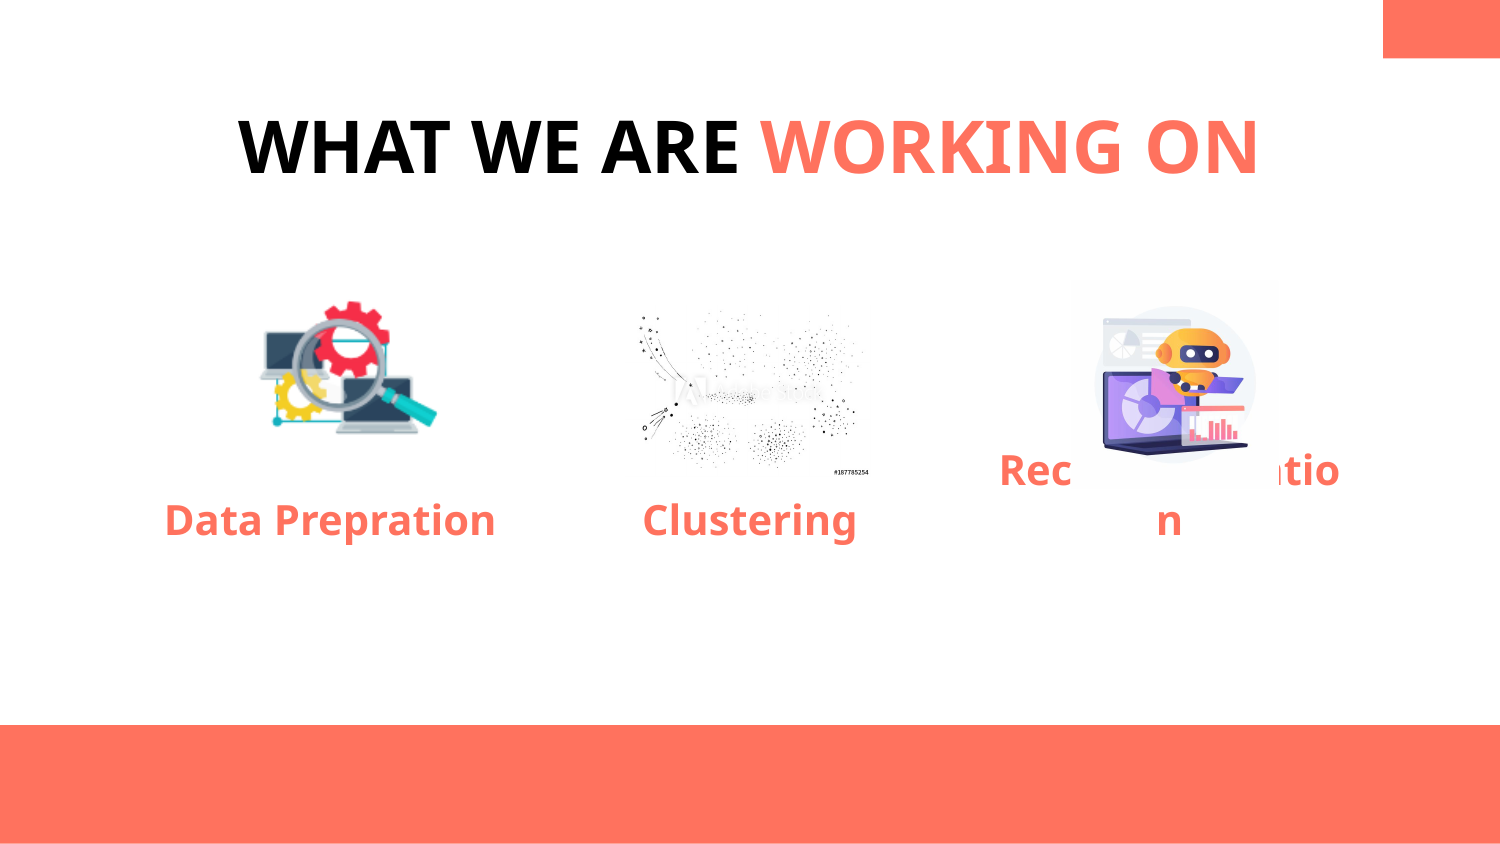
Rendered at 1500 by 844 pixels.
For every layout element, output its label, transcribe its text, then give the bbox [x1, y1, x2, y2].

picture [242, 271, 448, 471]
picture [1070, 280, 1280, 489]
title Data Prepration [133, 485, 528, 560]
picture [624, 305, 871, 477]
title Clustering [553, 485, 947, 560]
title WHAT WE ARE WORKING ON [97, 107, 1402, 181]
title Recommendation [972, 485, 1367, 560]
